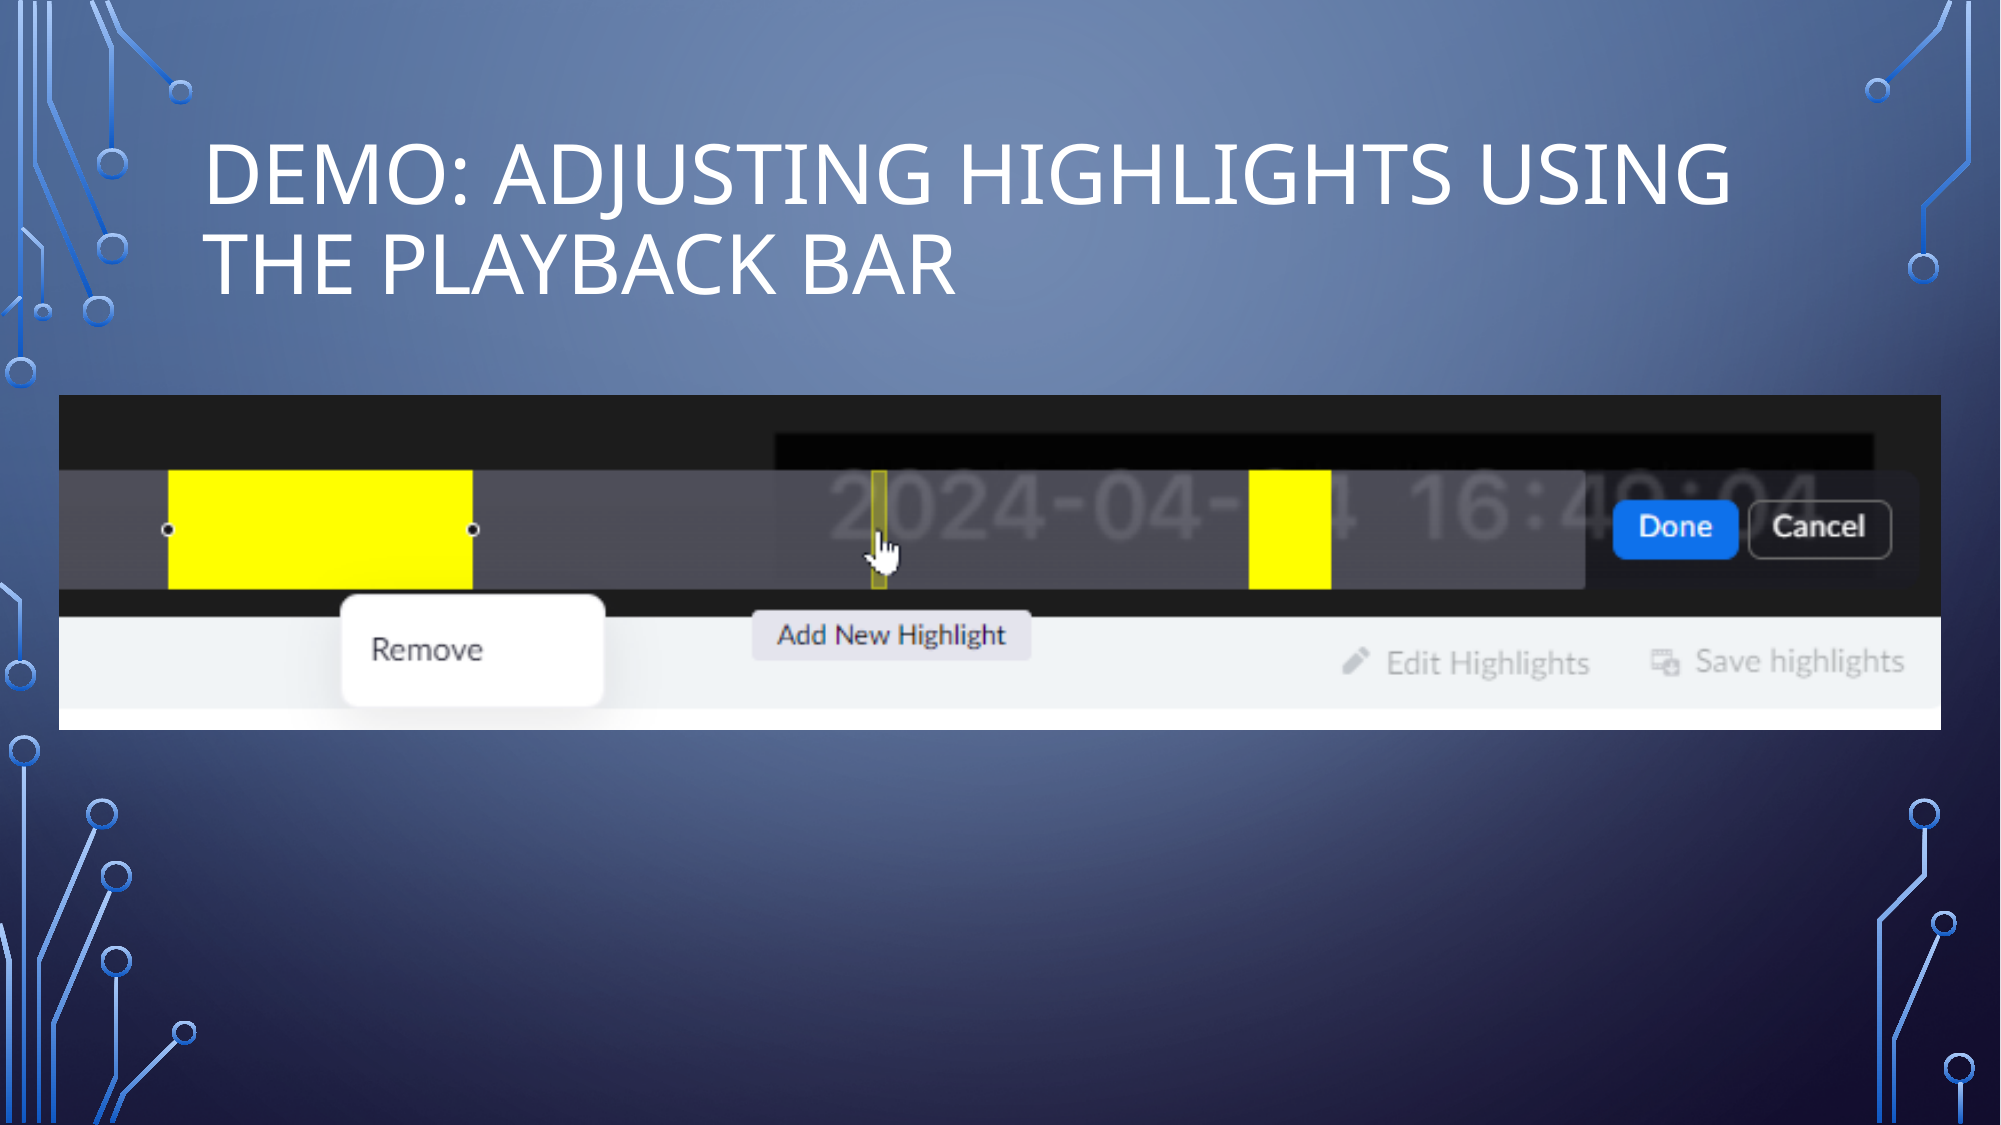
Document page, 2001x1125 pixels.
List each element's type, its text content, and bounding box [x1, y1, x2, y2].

picture [59, 395, 1941, 730]
title Demo: Adjusting Highlights using the playback bar [187, 101, 1813, 344]
